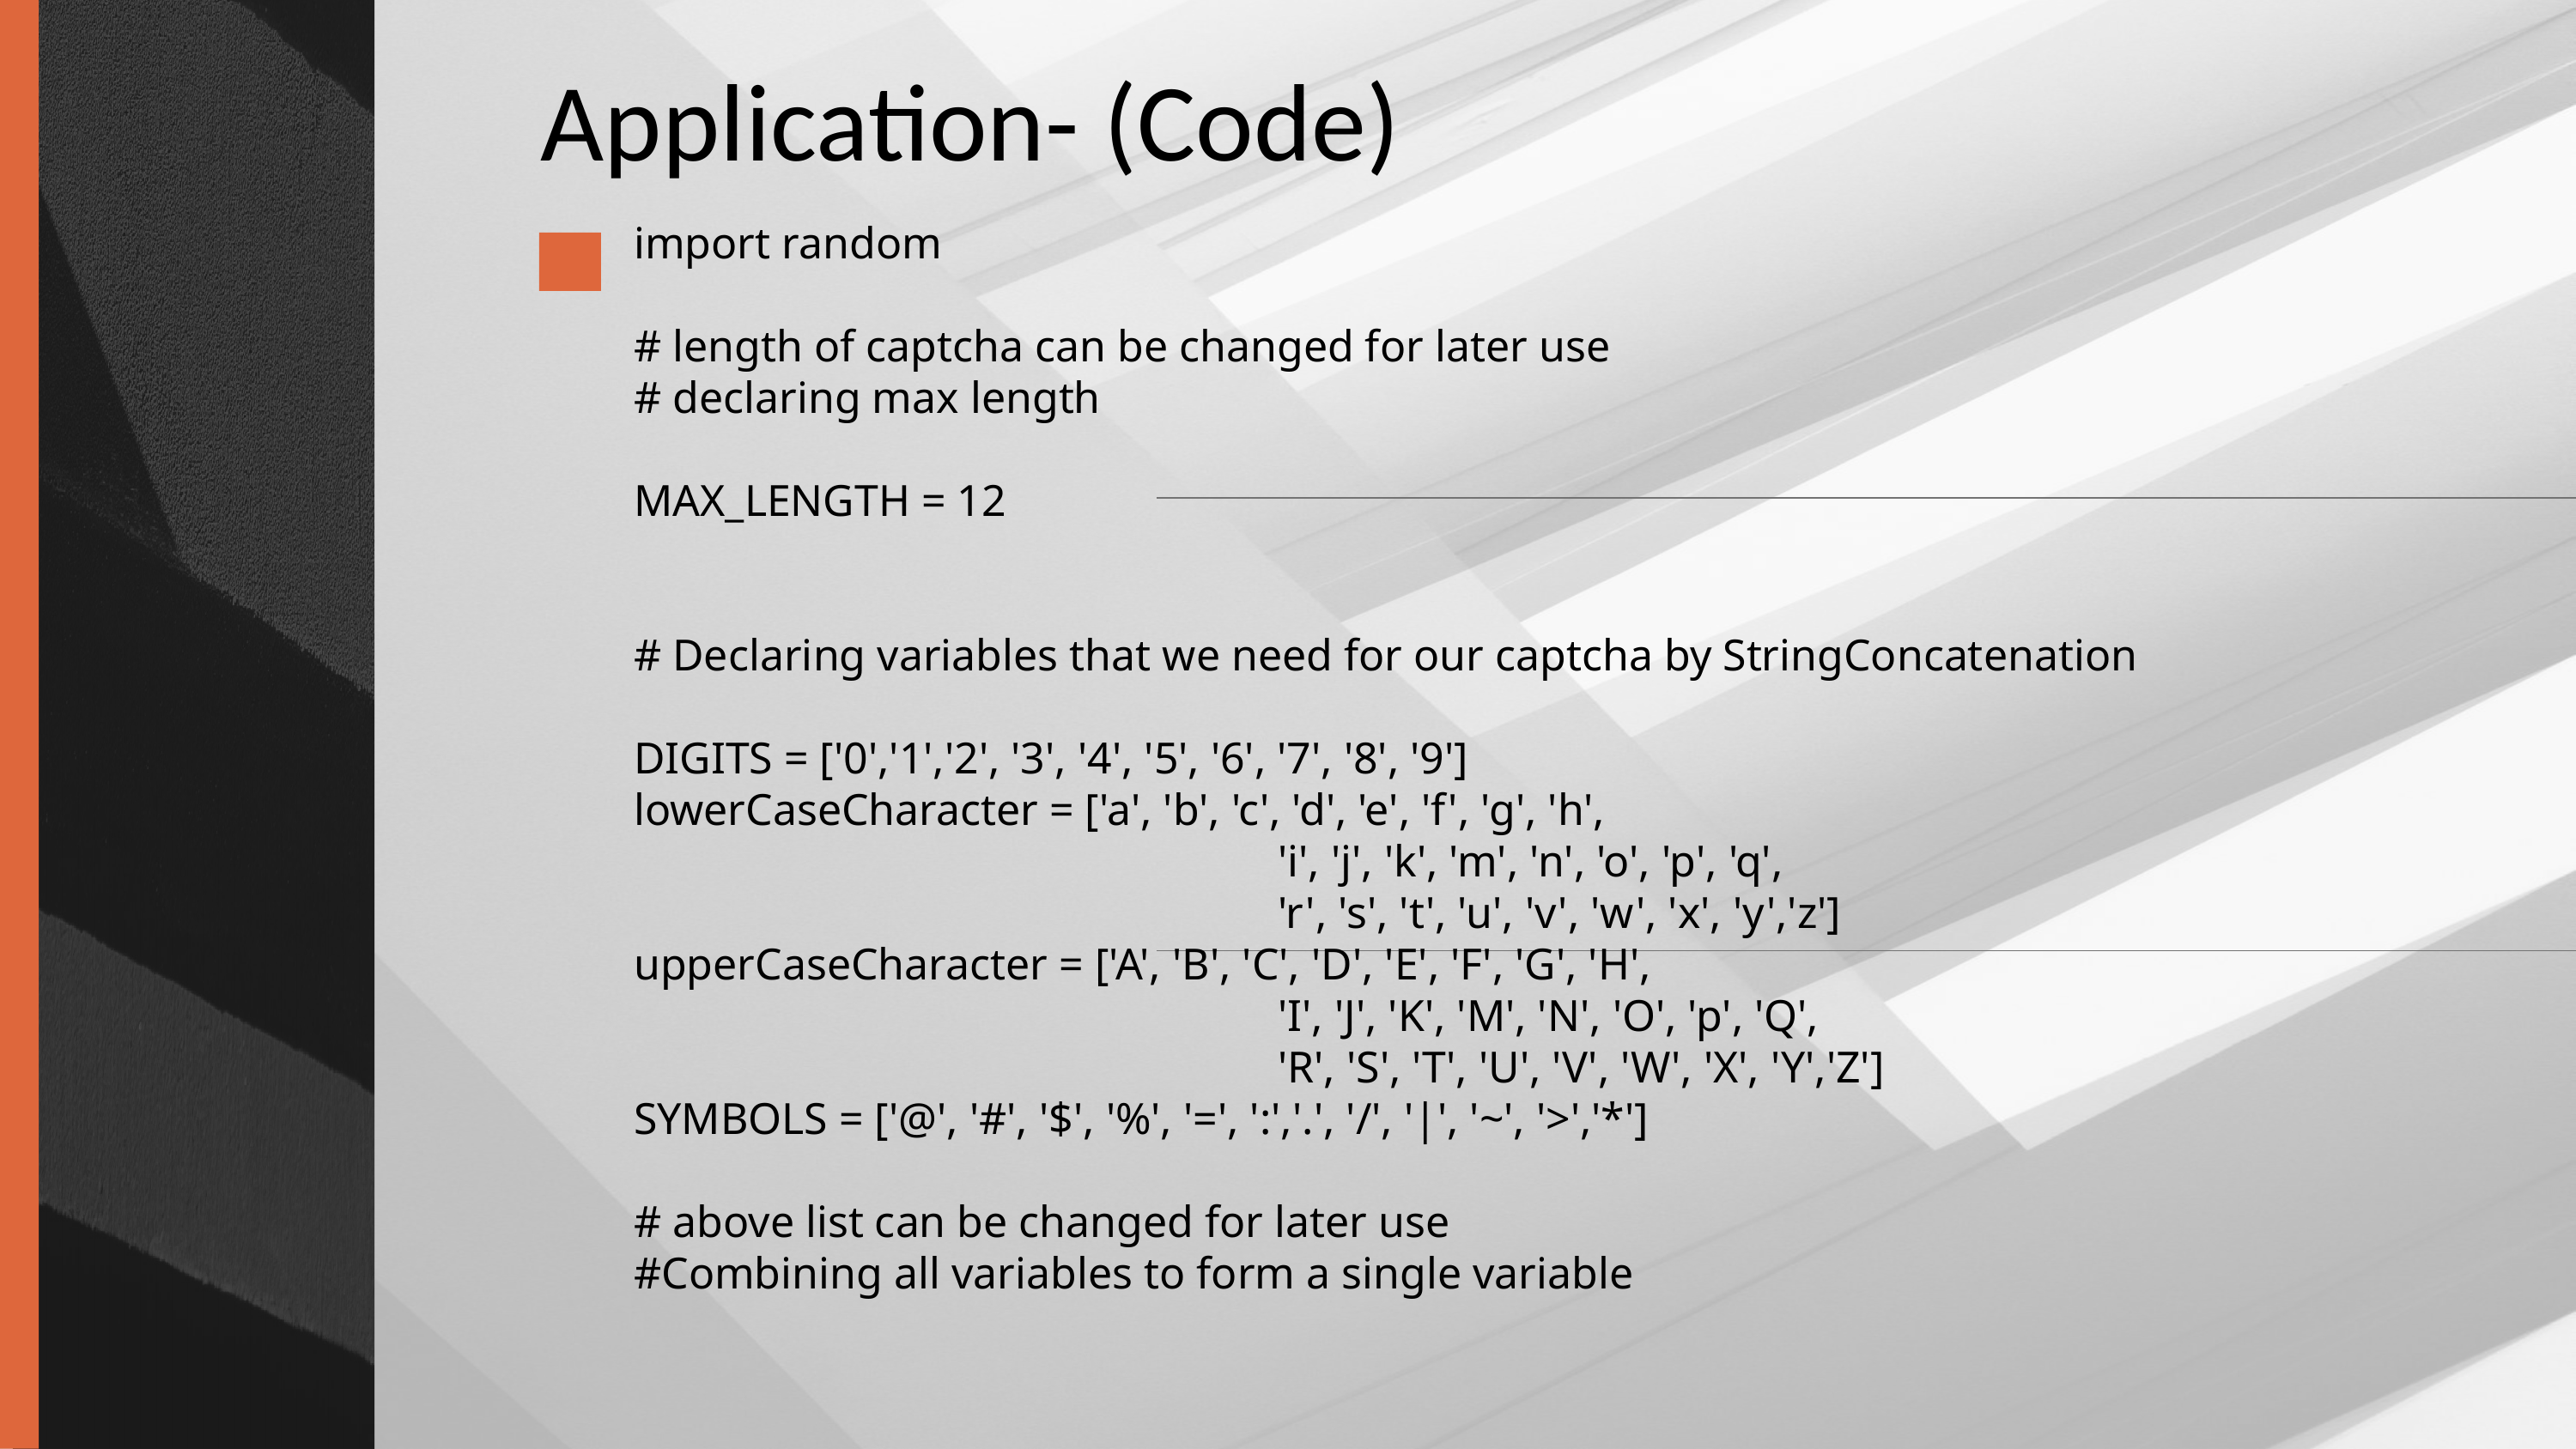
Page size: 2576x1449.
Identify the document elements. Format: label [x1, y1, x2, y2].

text_box [1156, 497, 2576, 952]
text_box [0, 0, 2576, 1449]
